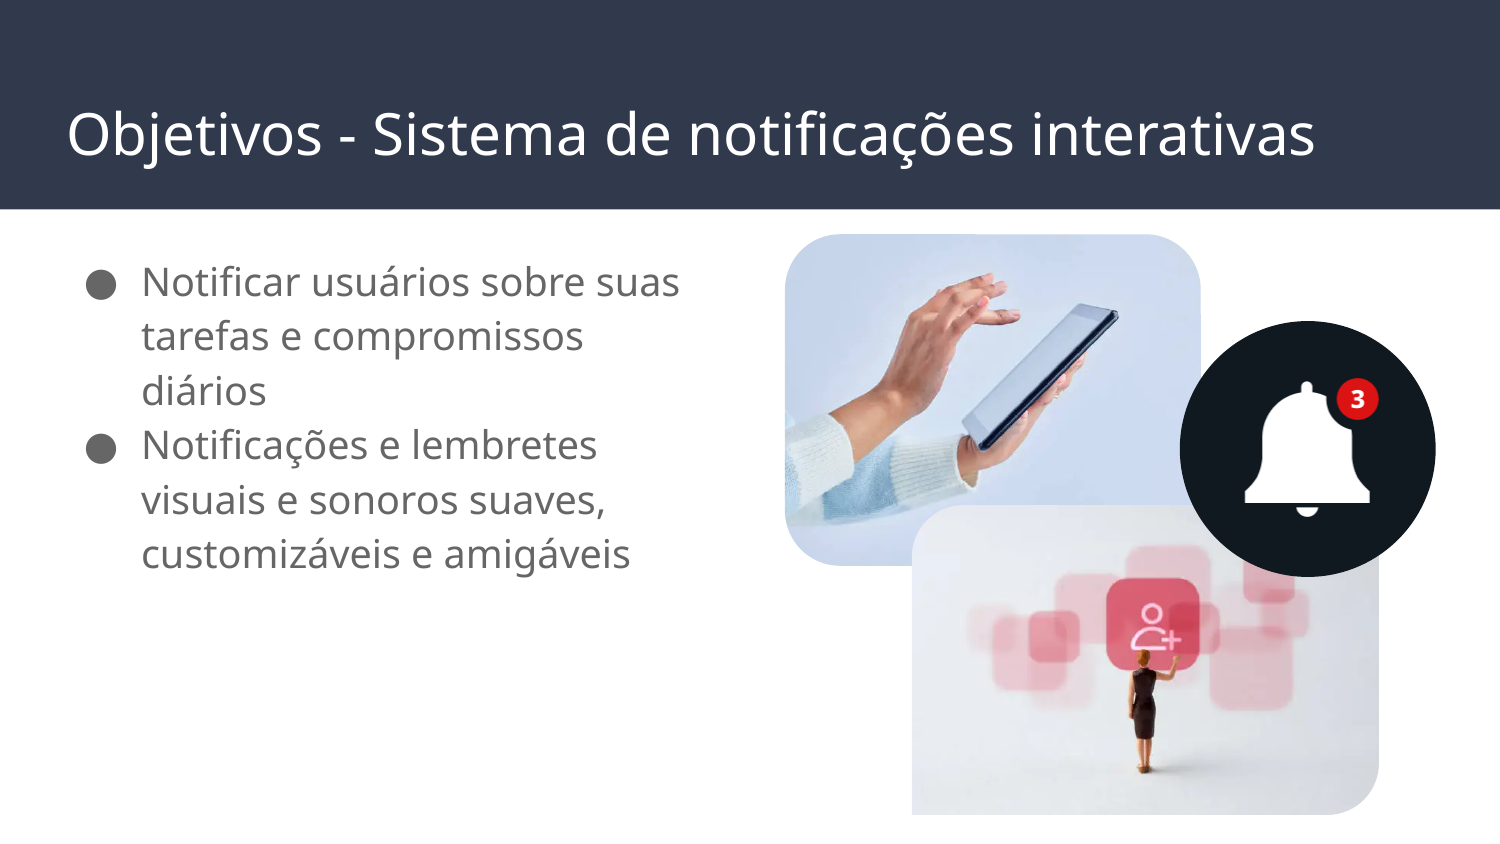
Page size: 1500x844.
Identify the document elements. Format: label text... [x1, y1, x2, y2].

picture [784, 234, 1436, 816]
title Objetivos - Sistema de notificações interativas [51, 82, 1449, 185]
list Notificar usuários sobre suas tarefas e compromissos diários Notificações e lembretes visuais e sonoros suaves, customizáveis e amigáveis [51, 234, 708, 806]
